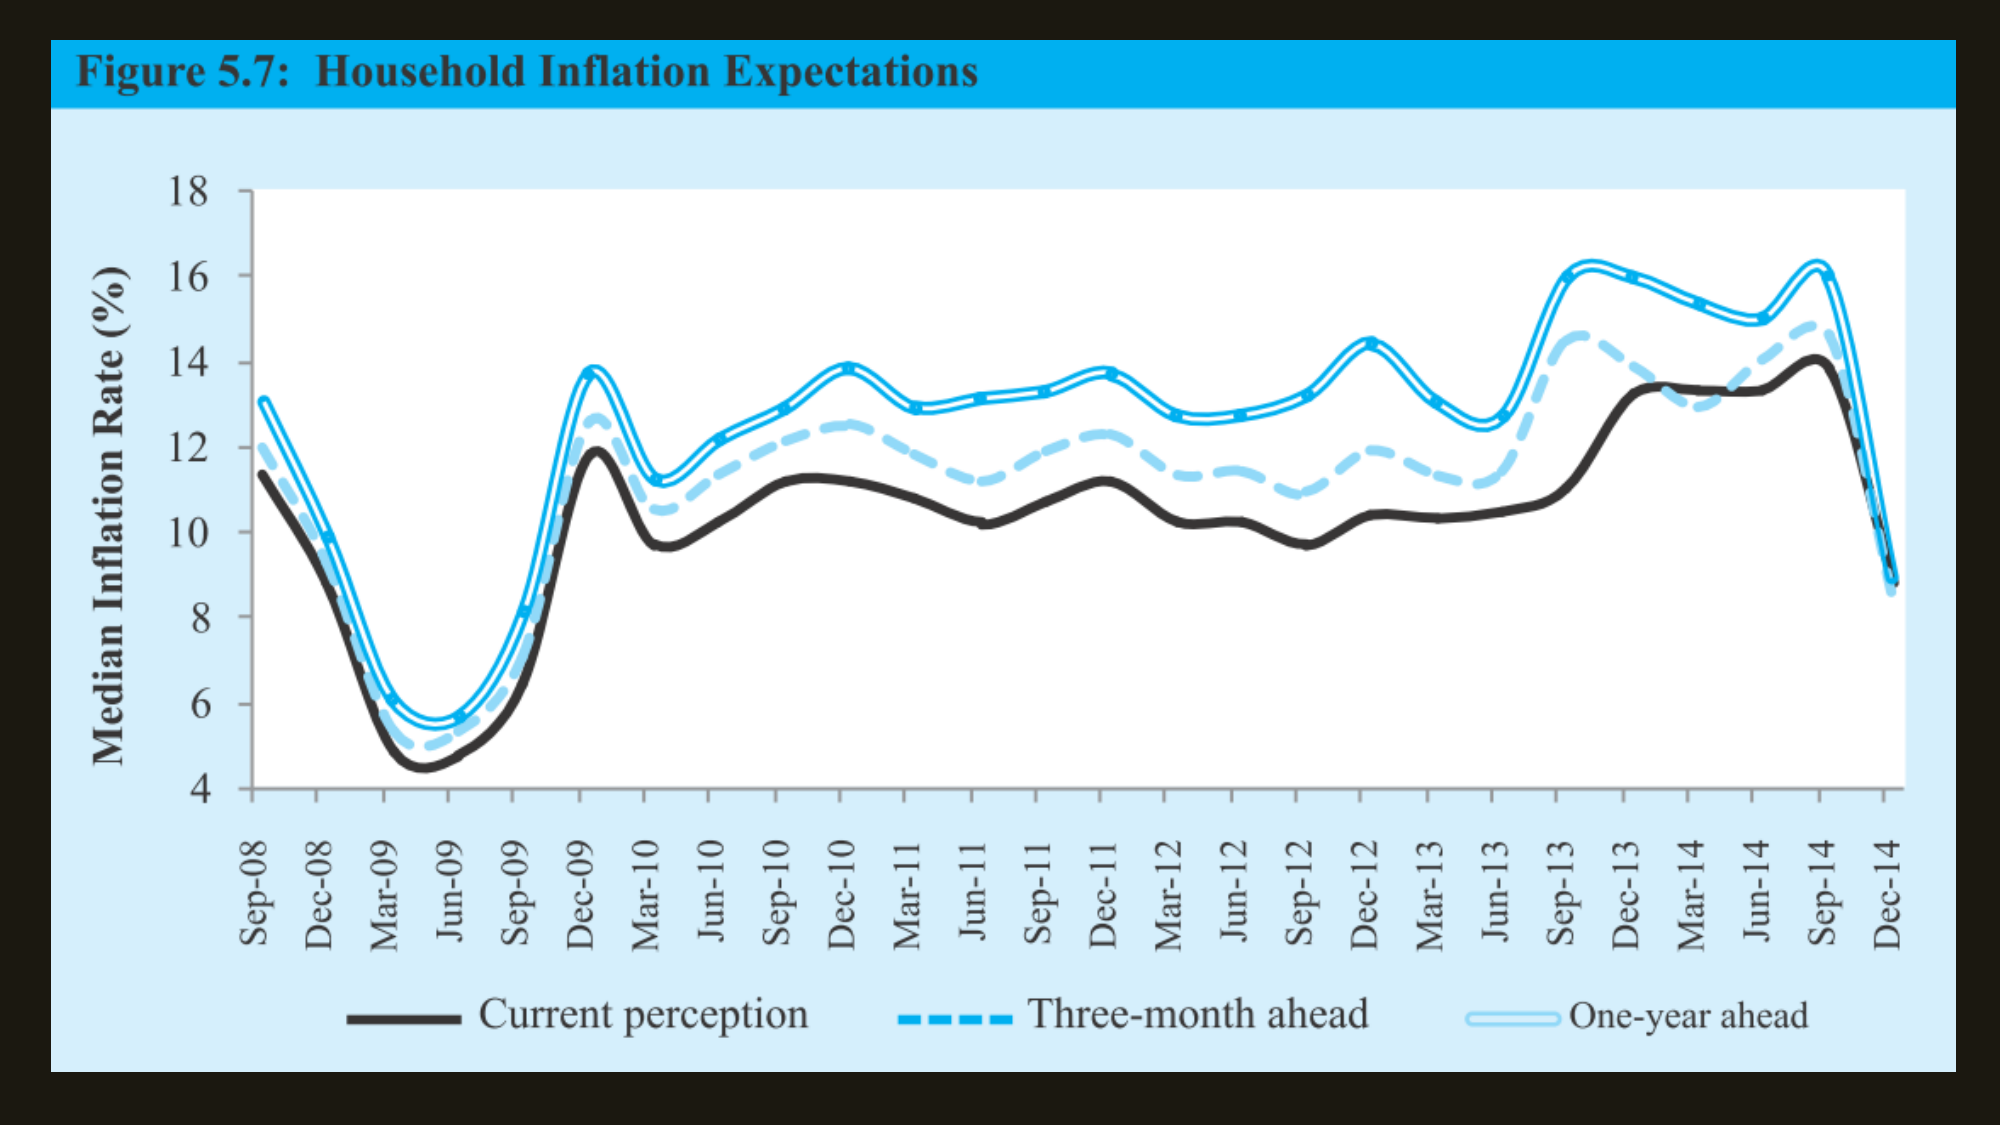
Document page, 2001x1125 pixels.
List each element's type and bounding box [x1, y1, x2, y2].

picture [220, 81, 229, 86]
picture [925, 65, 932, 85]
picture [902, 65, 908, 85]
picture [388, 65, 396, 85]
picture [143, 65, 152, 86]
picture [51, 108, 1956, 1072]
picture [939, 64, 957, 85]
picture [420, 66, 436, 86]
picture [353, 64, 364, 86]
picture [594, 55, 607, 85]
picture [826, 66, 840, 86]
picture [560, 64, 578, 85]
picture [243, 80, 250, 86]
picture [672, 64, 683, 86]
picture [220, 64, 238, 82]
picture [364, 65, 371, 85]
picture [515, 56, 523, 85]
picture [187, 65, 204, 86]
picture [914, 64, 924, 85]
picture [791, 64, 801, 86]
picture [652, 65, 659, 85]
picture [543, 56, 551, 85]
picture [806, 65, 822, 86]
picture [689, 64, 708, 85]
picture [119, 65, 138, 95]
picture [728, 56, 743, 85]
picture [474, 65, 485, 86]
picture [107, 65, 113, 85]
picture [320, 56, 346, 85]
picture [503, 64, 514, 86]
picture [255, 56, 273, 86]
picture [637, 59, 647, 85]
picture [848, 59, 858, 85]
picture [377, 65, 387, 86]
picture [780, 65, 789, 95]
picture [129, 65, 137, 78]
picture [585, 56, 595, 85]
picture [442, 56, 451, 85]
picture [614, 76, 621, 85]
picture [491, 56, 497, 85]
picture [402, 64, 415, 86]
picture [169, 65, 184, 85]
picture [665, 65, 672, 85]
picture [871, 64, 880, 85]
picture [223, 56, 237, 61]
picture [80, 56, 96, 85]
picture [834, 64, 842, 71]
picture [886, 59, 897, 85]
picture [863, 76, 871, 85]
picture [466, 64, 477, 85]
picture [621, 64, 631, 85]
picture [153, 65, 162, 85]
picture [757, 65, 774, 85]
picture [453, 65, 461, 85]
picture [963, 64, 976, 86]
